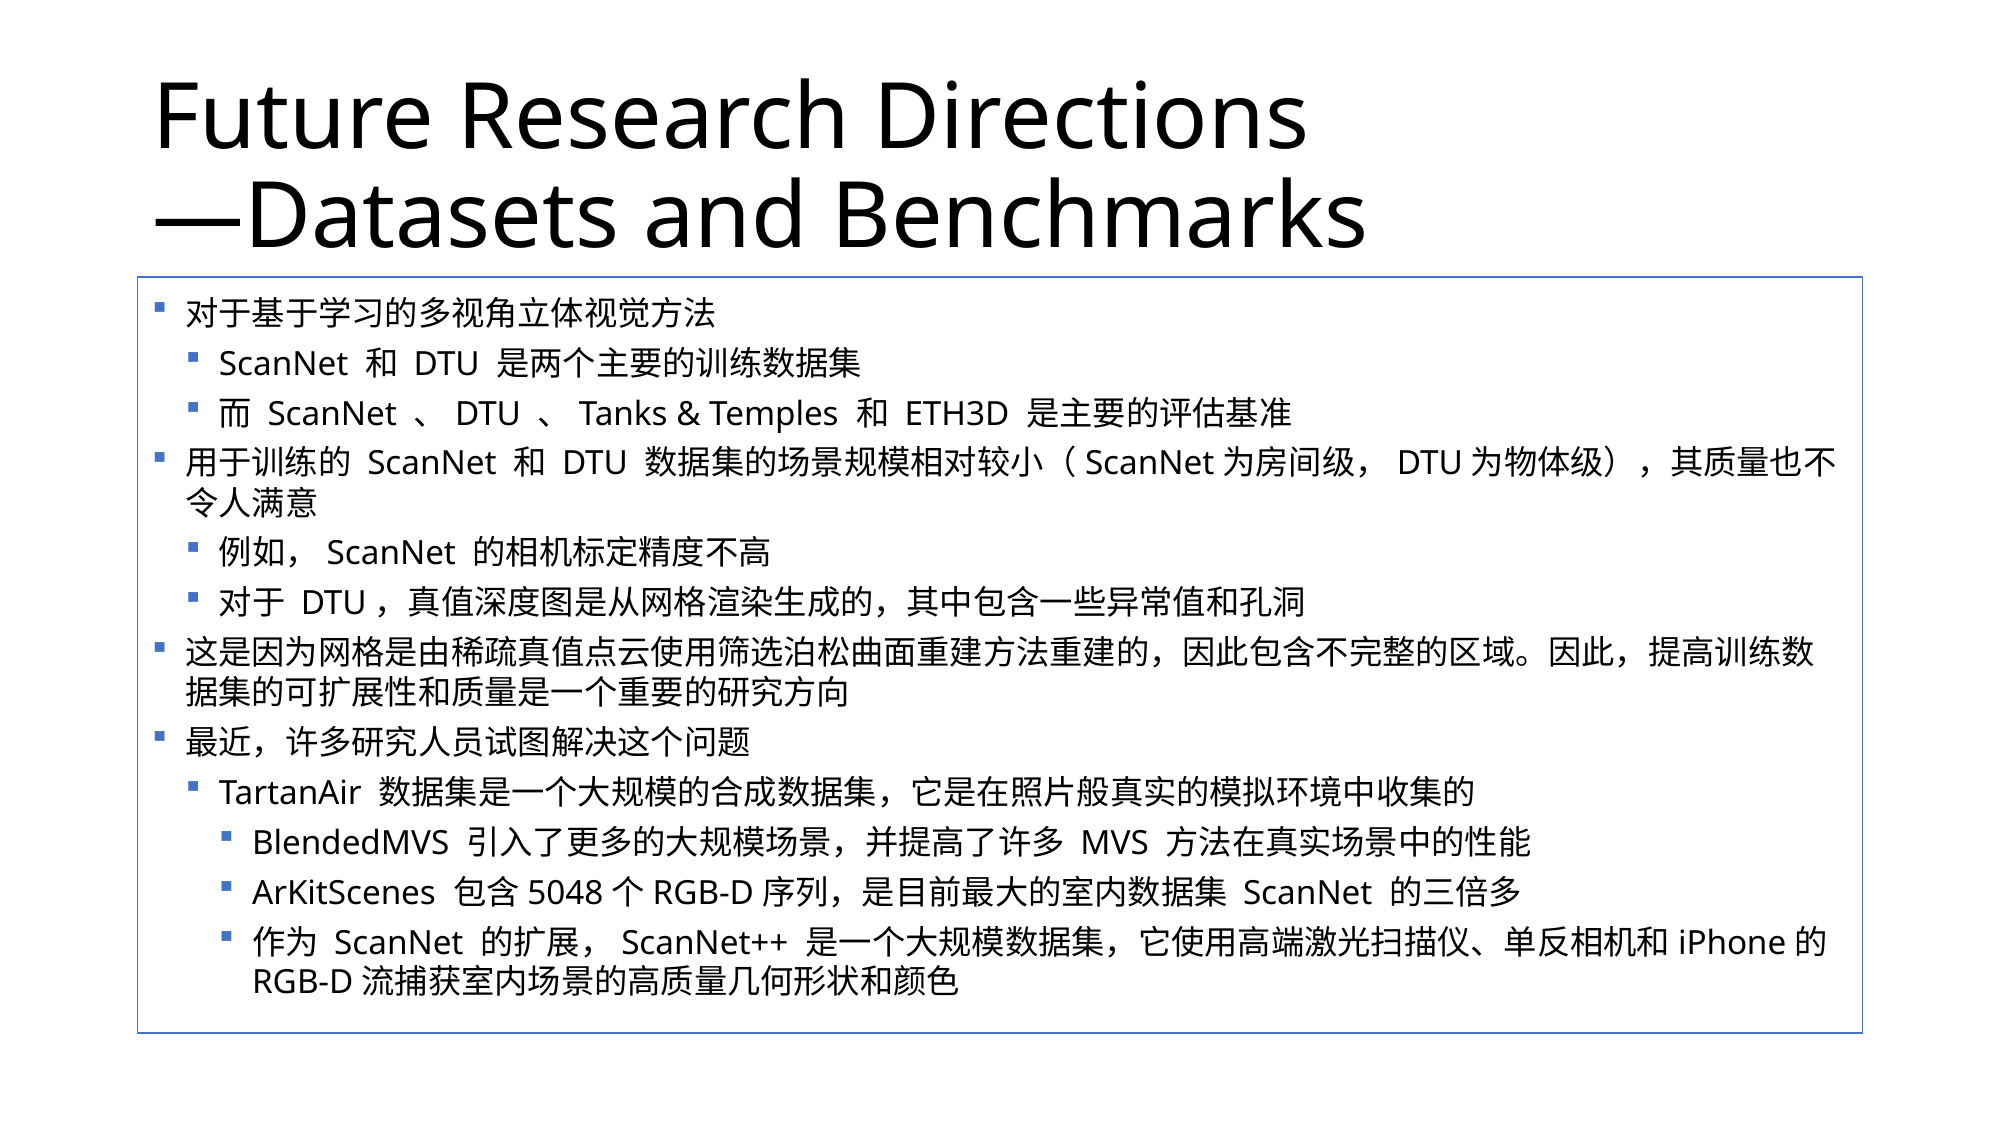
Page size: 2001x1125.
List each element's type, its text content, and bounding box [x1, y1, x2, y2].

title Future Research Directions —Datasets and Benchmarks [137, 59, 1863, 277]
text_box 对于基于学习的多视角立体视觉方法 ScanNet 和 DTU 是两个主要的训练数据集 而 ScanNet 、DTU 、Tanks & Temples 和 ETH3D 是主要的评估基准 用于训练的 ScanNet 和 DTU 数据集的场景规模相对较小（ScanNet为房间级，DTU为物体级），其质量也不令人满意 例如，ScanNet 的相机标定精度不高 对于 DTU，真值深度图是从网格渲染生成的，其中包含一些异常值和孔洞 这是因为网格是由稀疏真值点云使用筛选泊松曲面重建方法重建的，因此包含不完整的区域。因此，提高训练数据集的可扩展性和质量是一个重要的研究方向 最近，许多研究人员试图解决这个问题 TartanAir 数据集是一个大规模的合成数据集，它是在照片般真实的模拟环境中收集的 BlendedMVS 引入了更多的大规模场景，并提高了许多 MVS 方法在真实场景中的性能 ArKitScenes 包含5048个RGB-D序列，是目前最大的室内数据集 ScanNet 的三倍多 作为 ScanNet 的扩展，ScanNet++ 是一个大规模数据集，它使用高端激光扫描仪、单反相机和iPhone的RGB-D流捕获室内场景的高质量几何形状和颜色 [137, 277, 1863, 1033]
